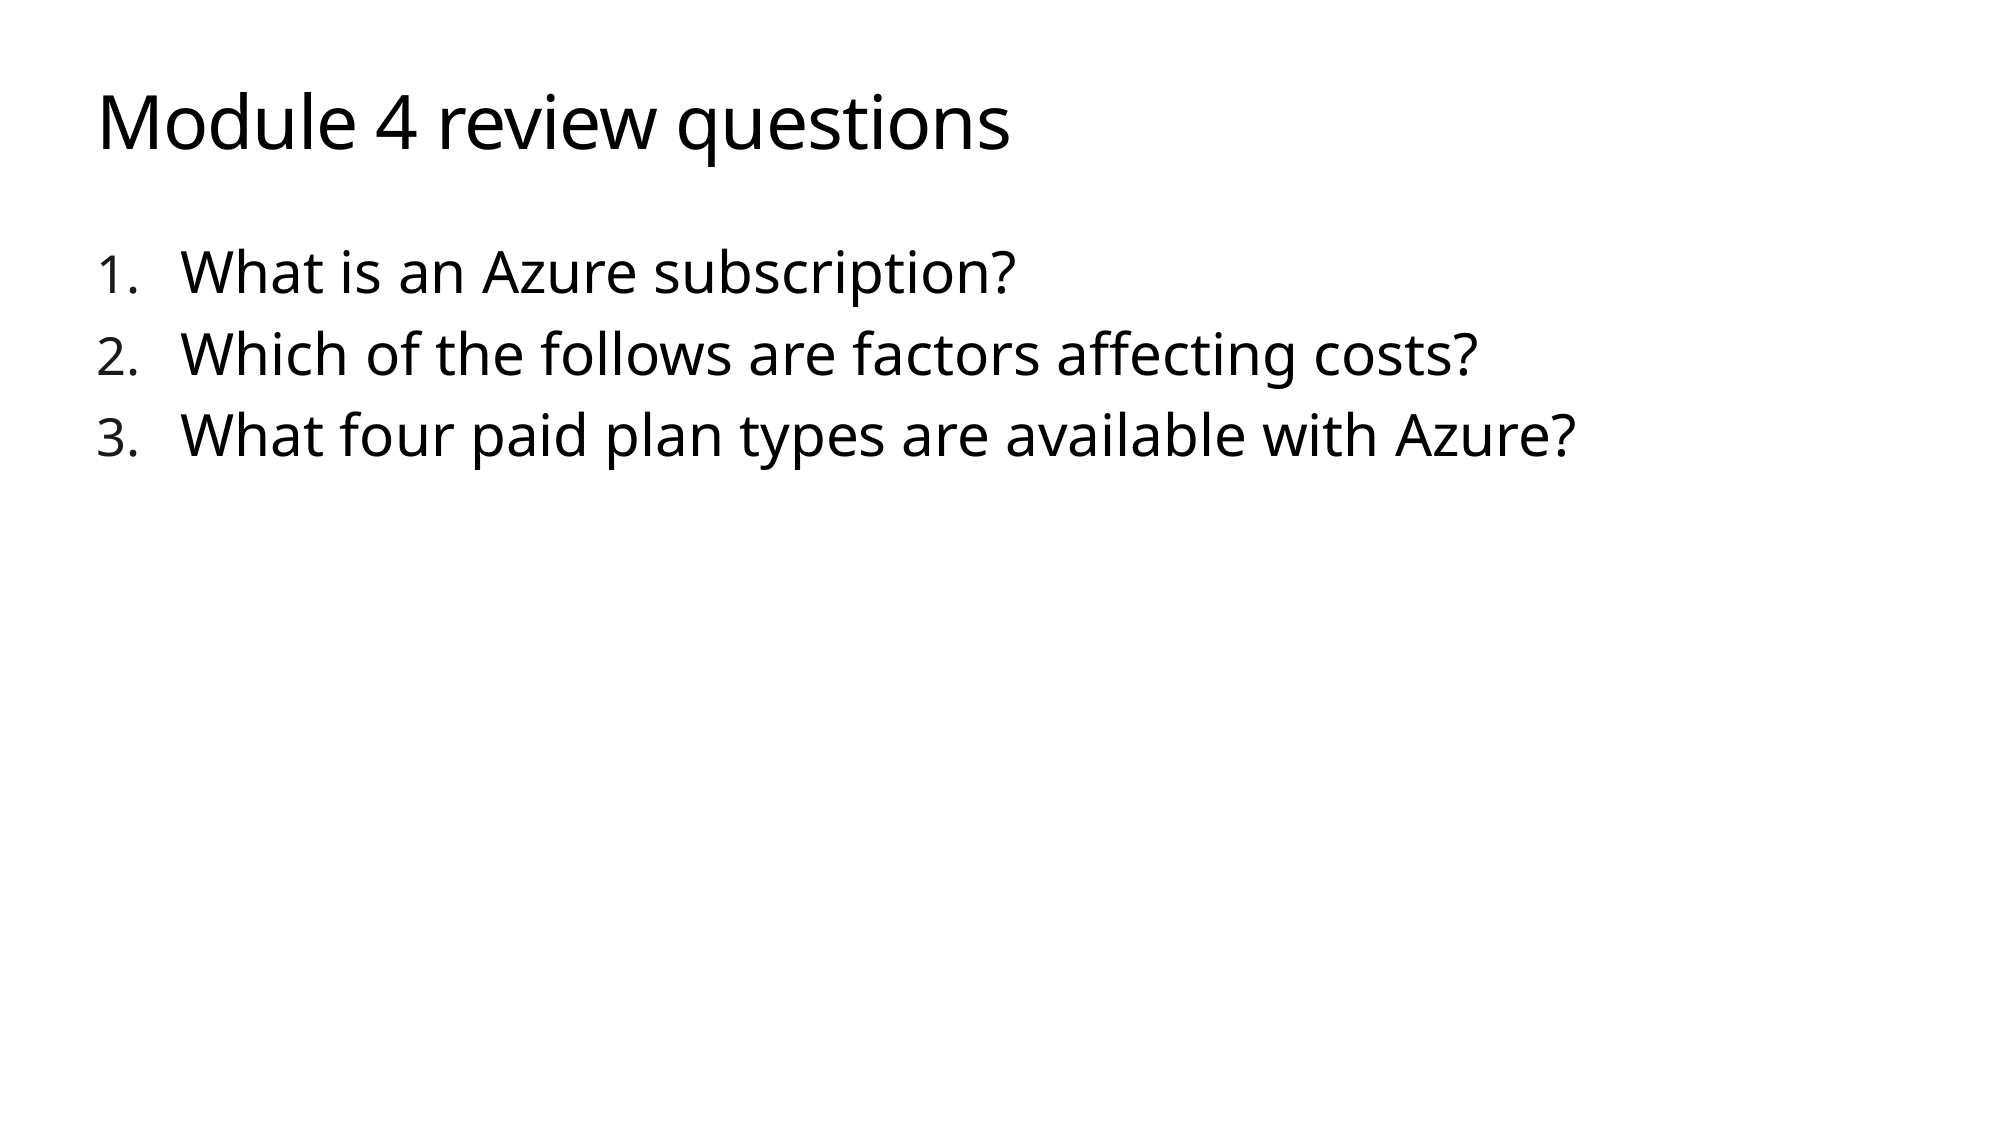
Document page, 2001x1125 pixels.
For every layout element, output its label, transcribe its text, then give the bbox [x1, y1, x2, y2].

title Module 4 review questions [96, 75, 1904, 166]
list What is an Azure subscription? Which of the follows are factors affecting costs? What four paid plan types are available with Azure? [96, 235, 1904, 476]
